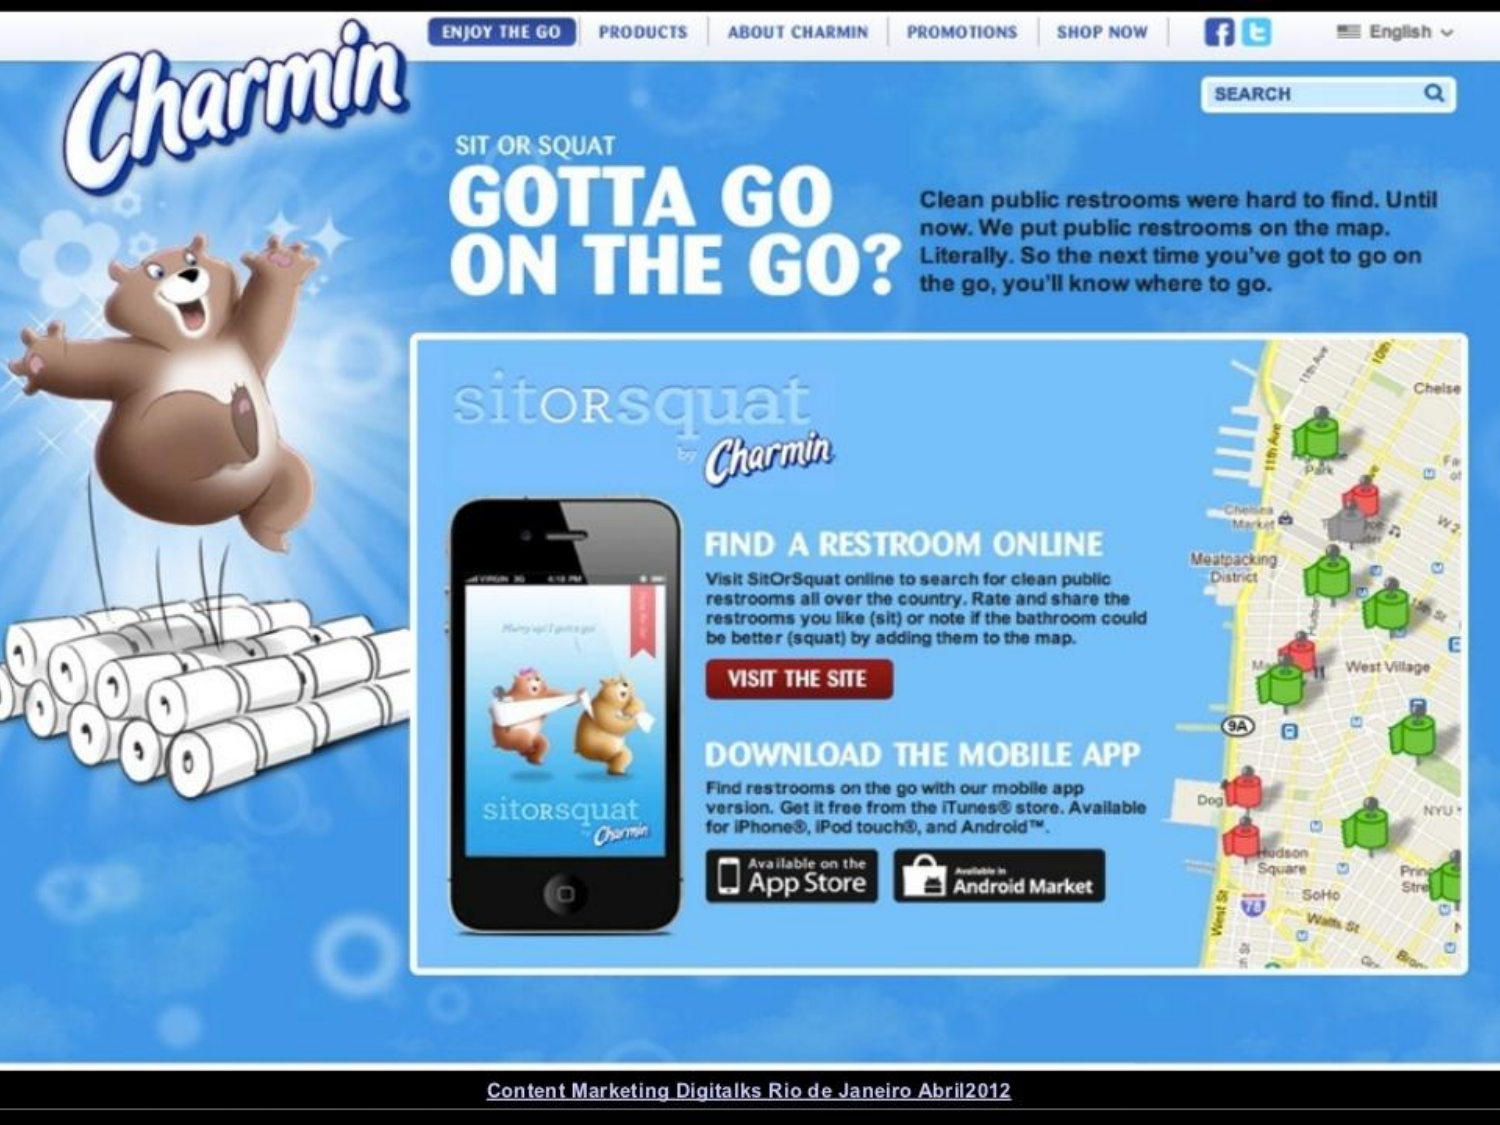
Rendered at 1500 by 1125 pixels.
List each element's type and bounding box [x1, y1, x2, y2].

text_box [0, 0, 1500, 1125]
